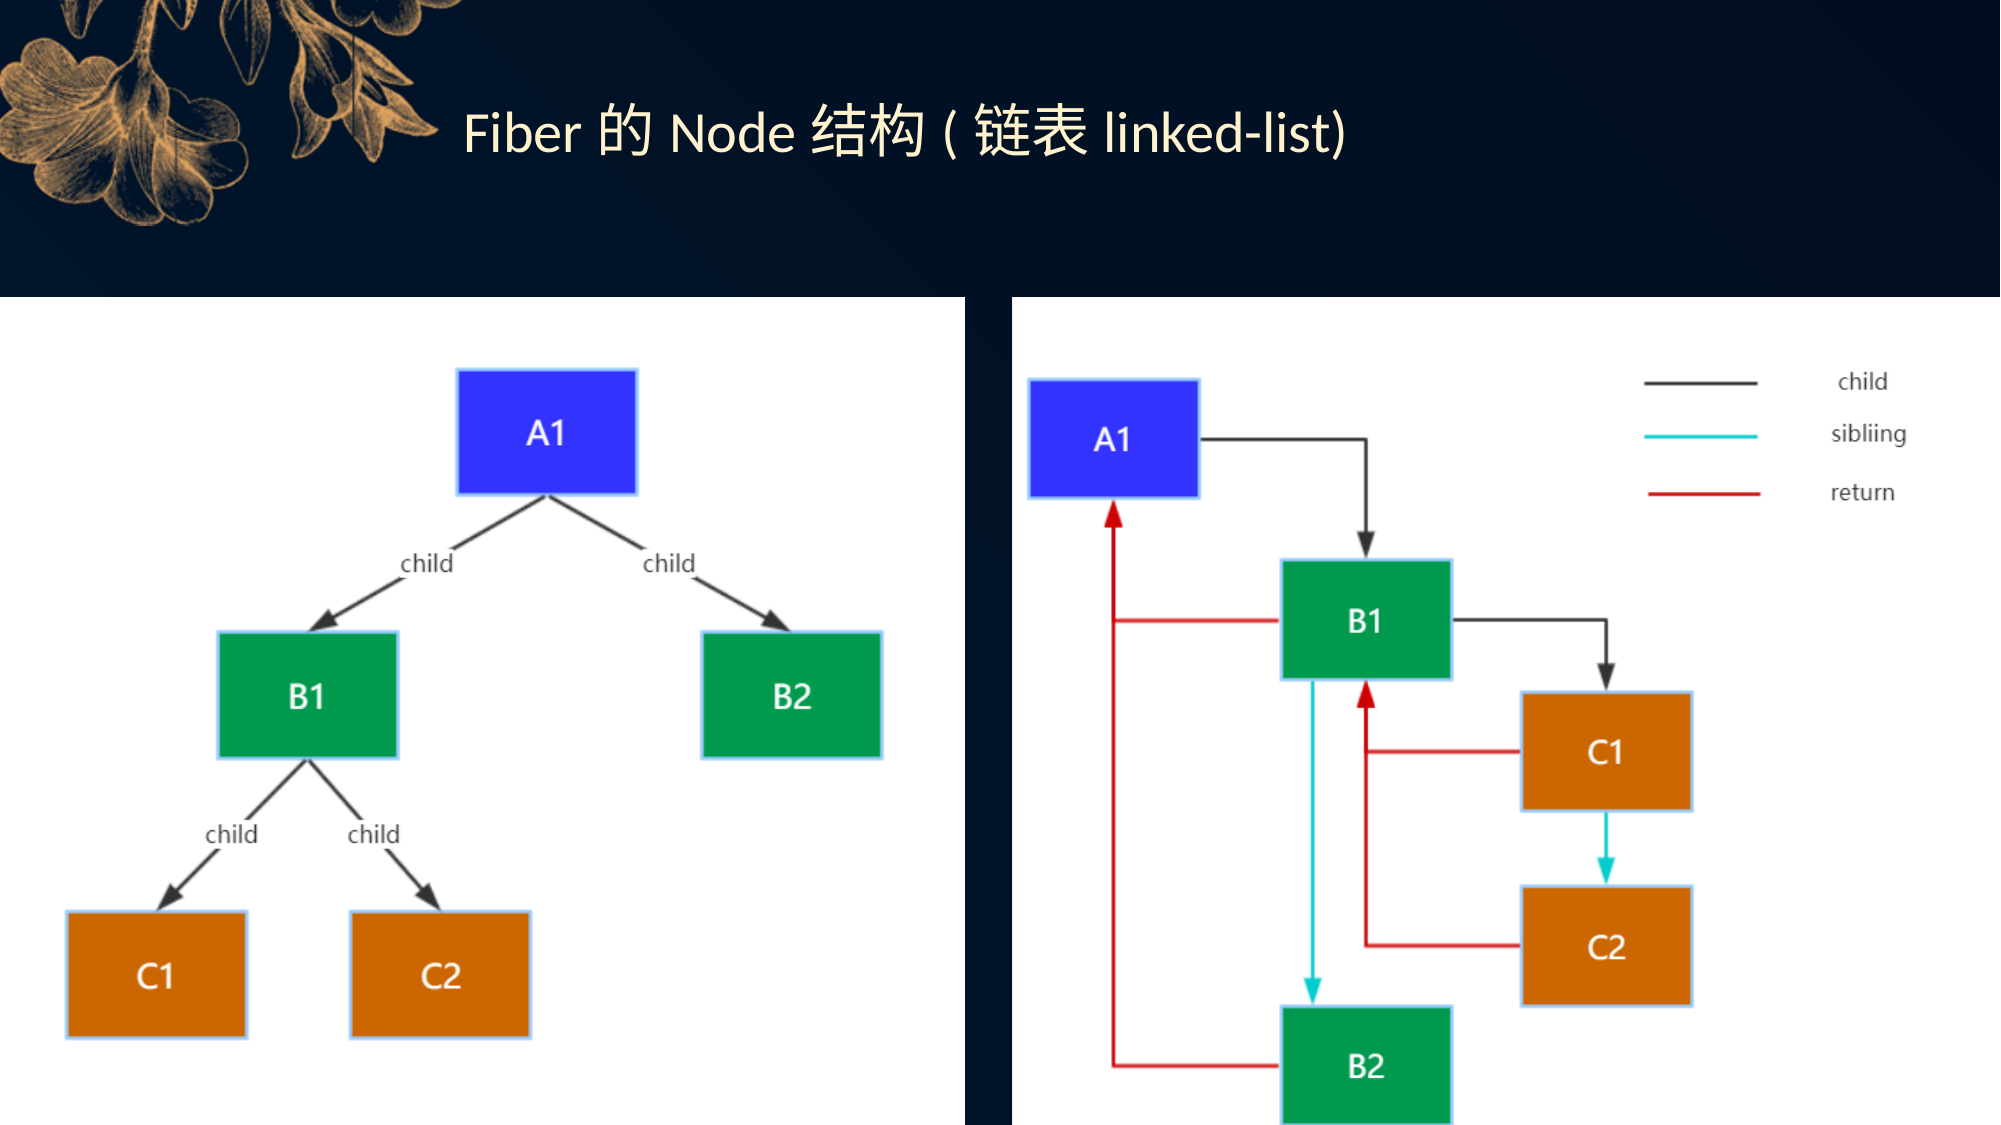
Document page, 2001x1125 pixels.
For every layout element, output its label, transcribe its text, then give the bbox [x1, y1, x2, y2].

picture [1012, 297, 2000, 1125]
text_box Fiber的Node结构(链表linked-list) [481, 51, 1570, 172]
picture [0, 297, 965, 1125]
picture [0, 0, 481, 227]
